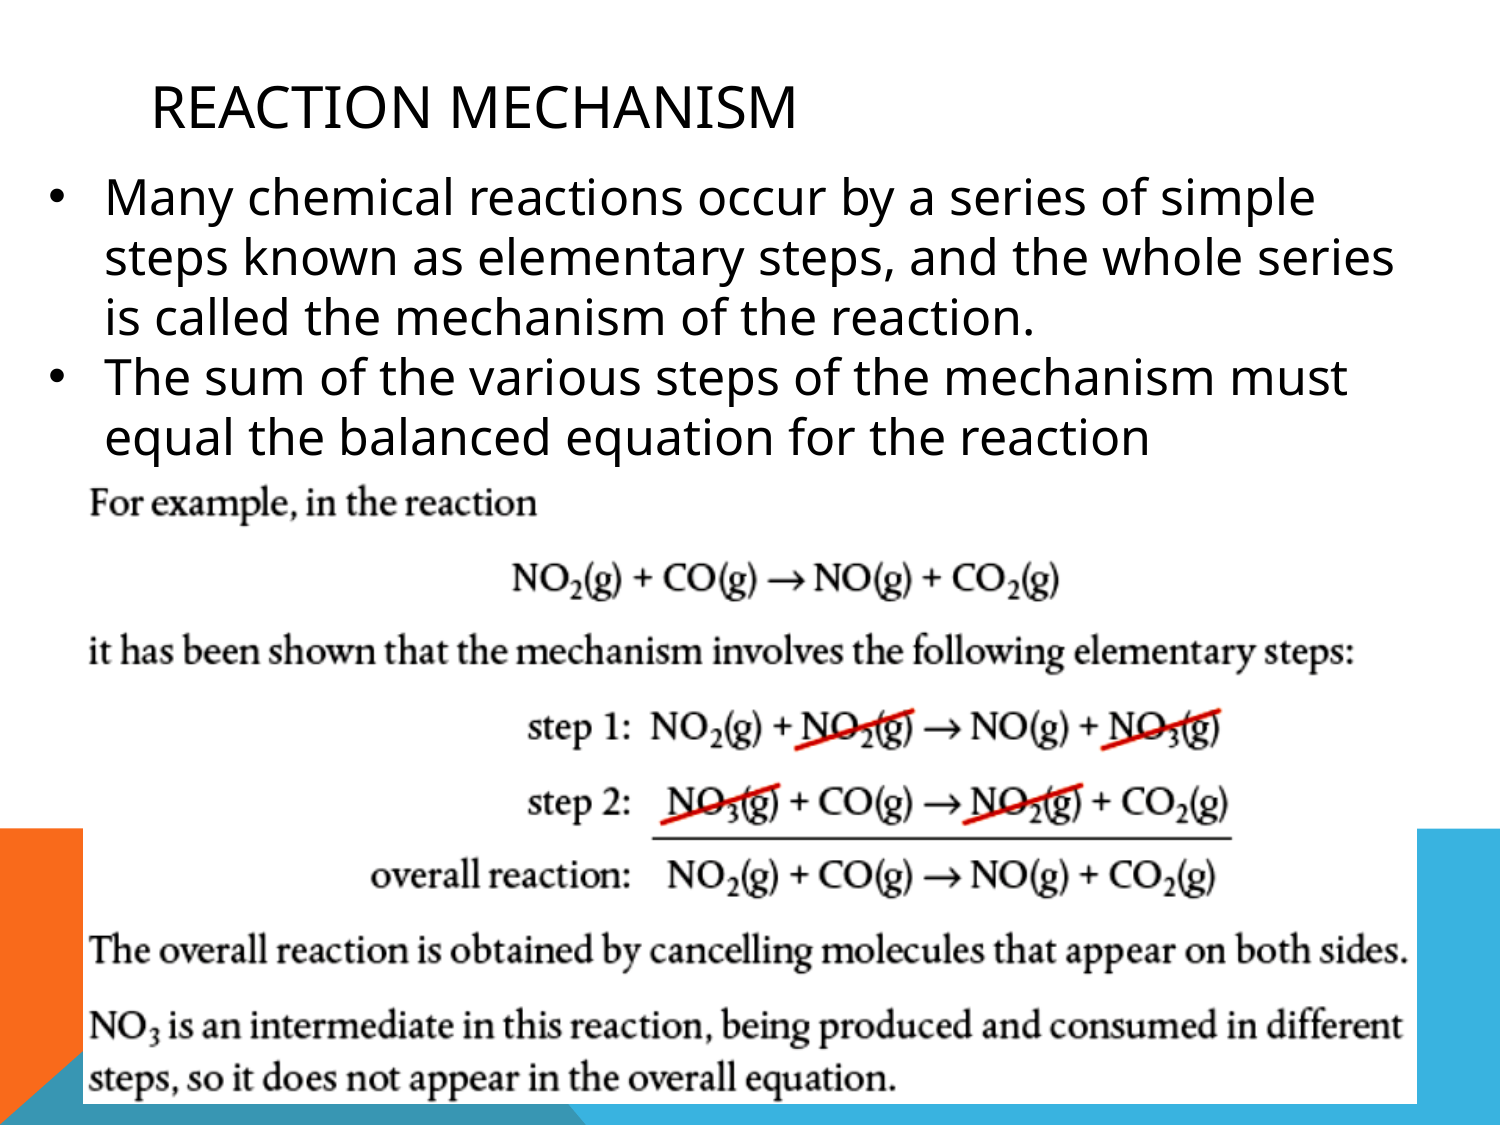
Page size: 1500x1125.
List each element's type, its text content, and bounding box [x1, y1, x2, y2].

text_box Many chemical reactions occur by a series of simple steps known as elementary steps, and the whole series is called the mechanism of the reaction. The sum of the various steps of the mechanism must equal the balanced equation for the reaction [33, 158, 1428, 473]
picture [82, 475, 1418, 1104]
title Reaction mechanism [135, 60, 1369, 150]
